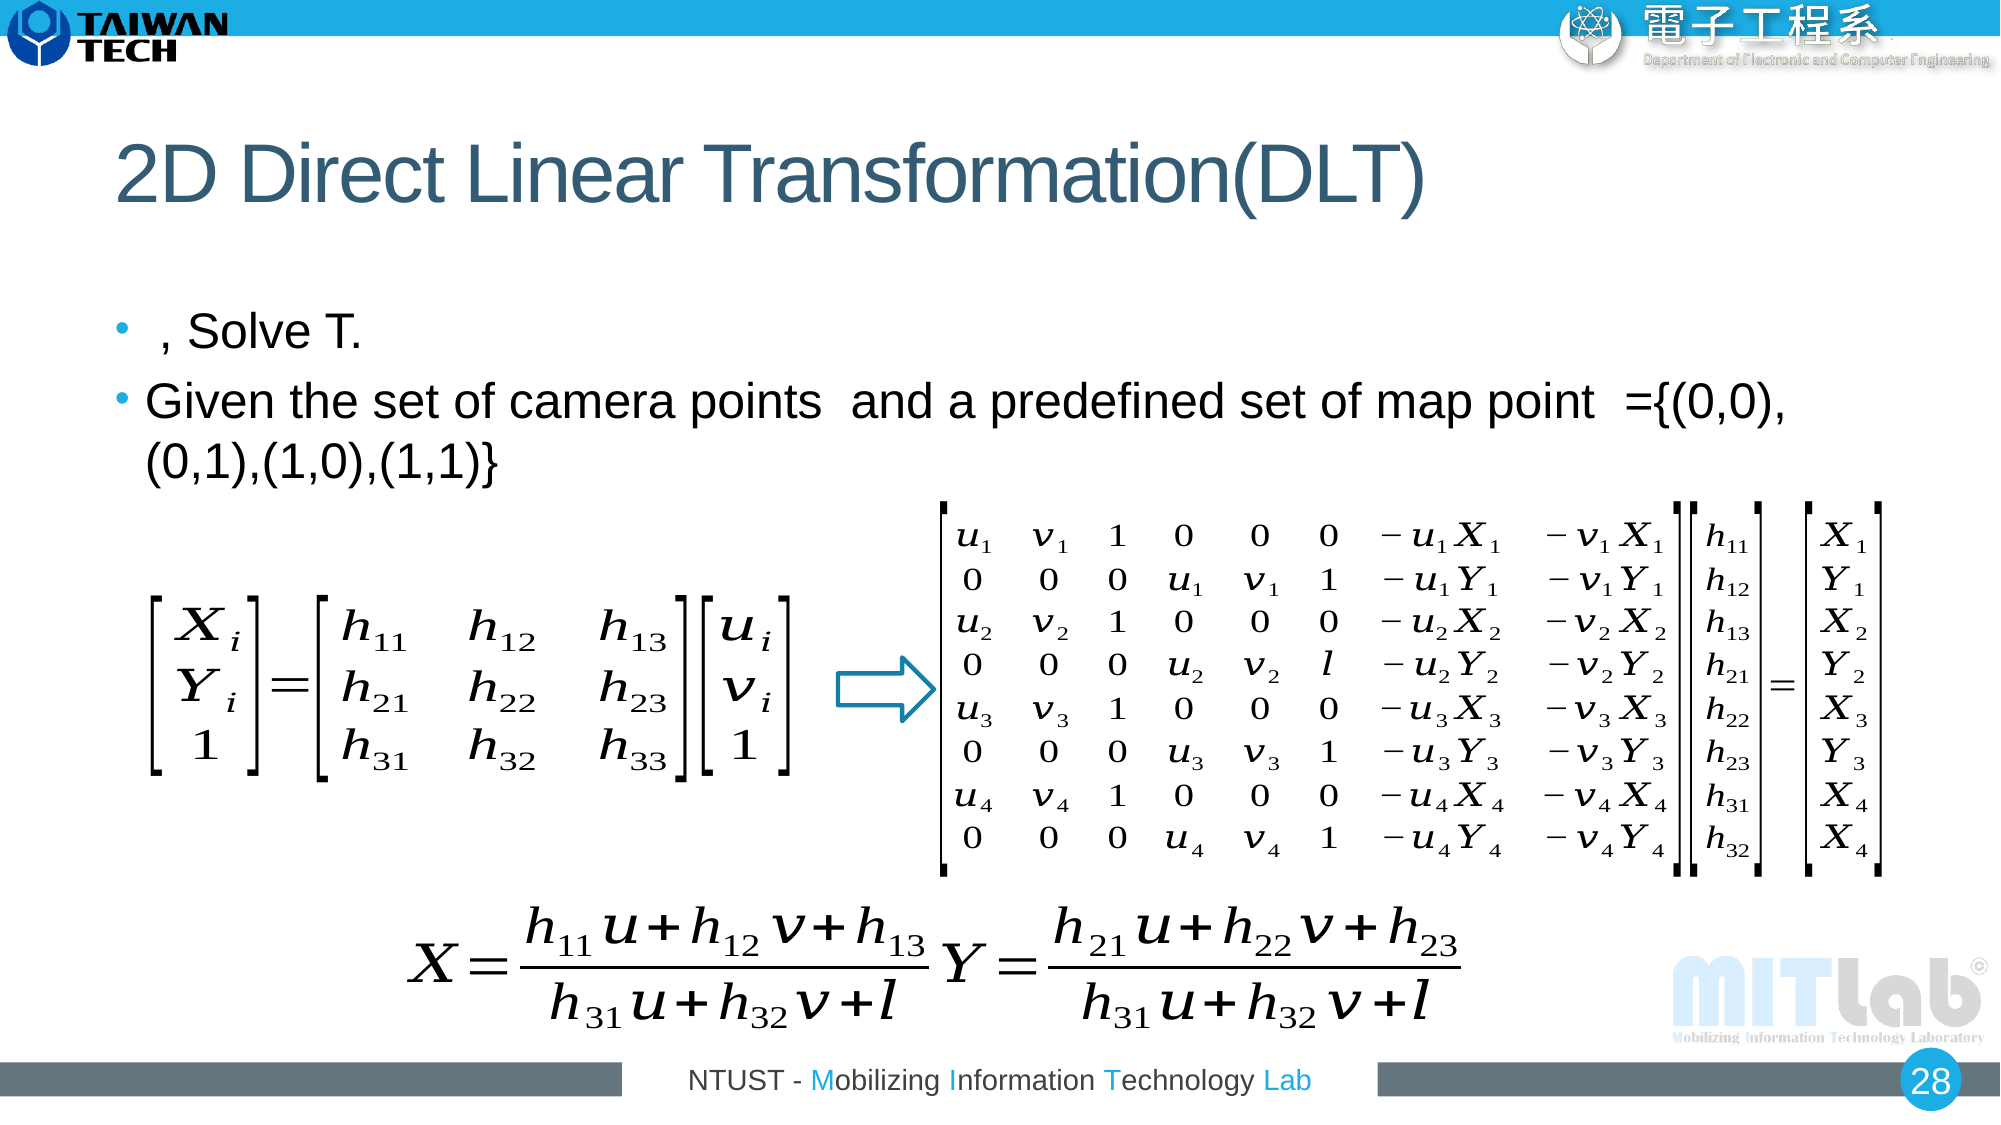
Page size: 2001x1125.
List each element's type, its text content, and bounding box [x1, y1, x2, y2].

picture [7, 0, 276, 66]
text_box [835, 655, 937, 724]
slide_number 28 [1881, 1049, 1981, 1109]
picture [1555, 0, 1995, 74]
title 2D Direct Linear Transformation(DLT) [99, 87, 1900, 250]
